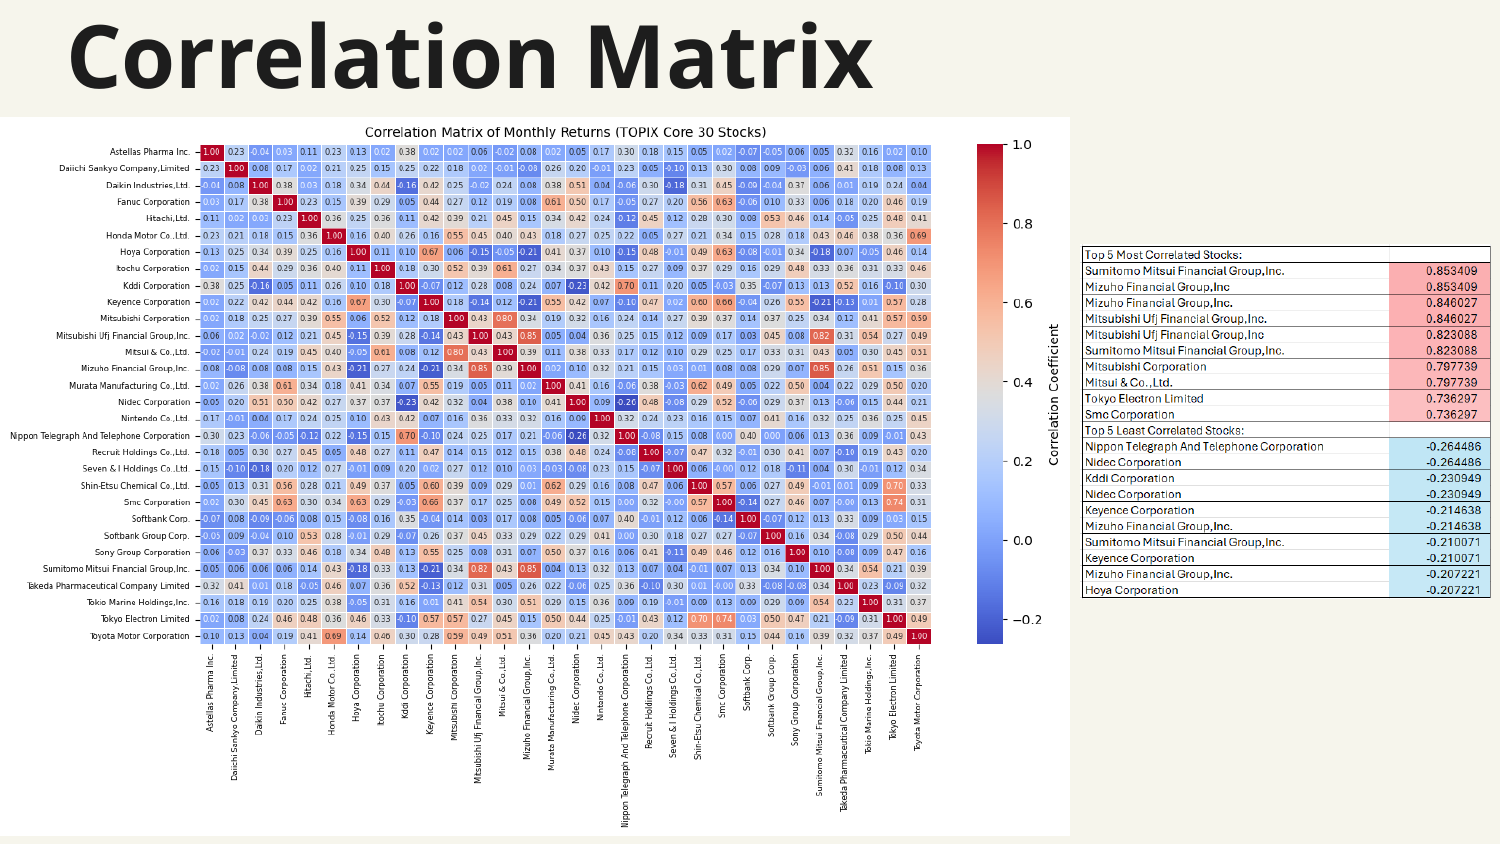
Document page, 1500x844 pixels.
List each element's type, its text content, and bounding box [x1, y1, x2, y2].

picture [0, 116, 1070, 836]
picture [1080, 244, 1491, 600]
title Correlation Matrix [51, 0, 1449, 80]
